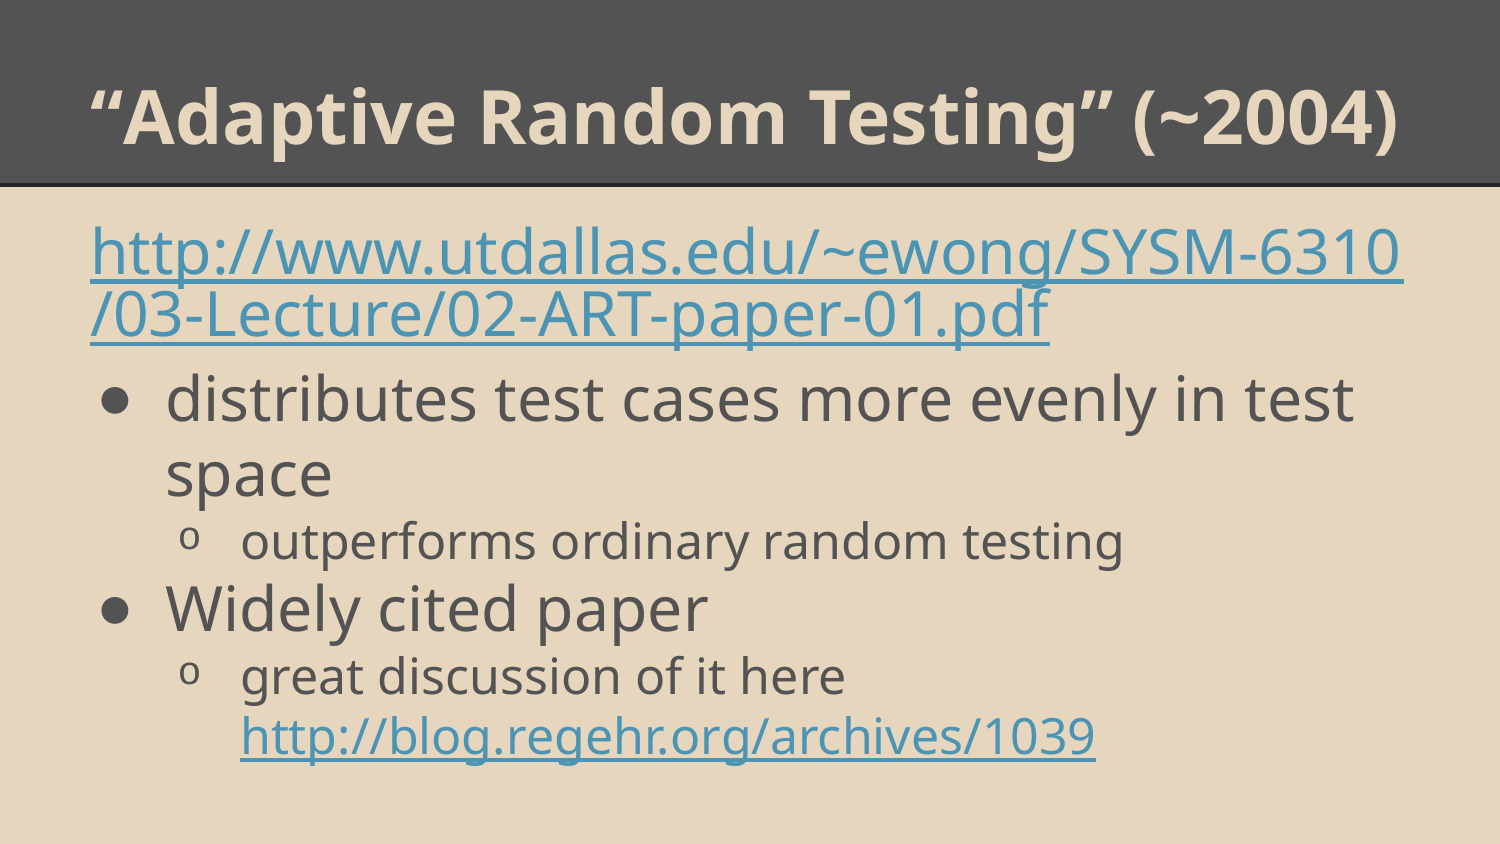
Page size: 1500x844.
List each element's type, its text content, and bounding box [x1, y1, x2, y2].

title “Adaptive Random Testing” (~2004) [75, 33, 1425, 175]
list http://www.utdallas.edu/~ewong/SYSM-6310/03-Lecture/02-ART-paper-01.pdf distributes test cases more evenly in test space outperforms ordinary random testing Widely cited paper great discussion of it here http://blog.regehr.org/archives/1039 [75, 196, 1425, 808]
